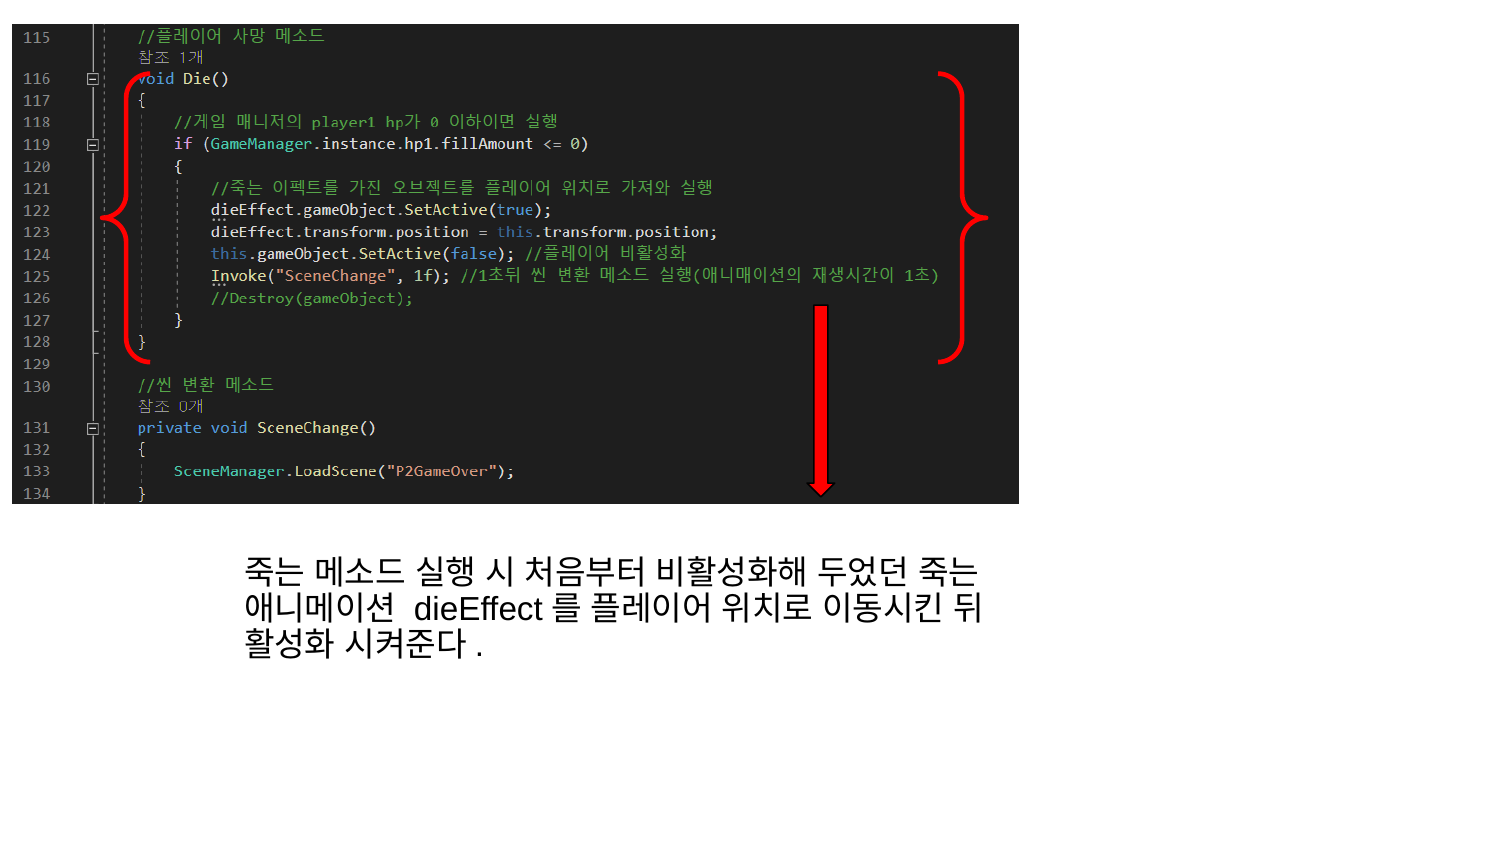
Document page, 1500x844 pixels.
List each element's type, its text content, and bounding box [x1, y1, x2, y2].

picture [12, 24, 1019, 504]
text_box 죽는 메소드 실행 시 처음부터 비활성화해 두었던 죽는 애니메이션 dieEffect를 플레이어 위치로 이동시킨 뒤 활성화 시켜준다. [229, 540, 1025, 679]
